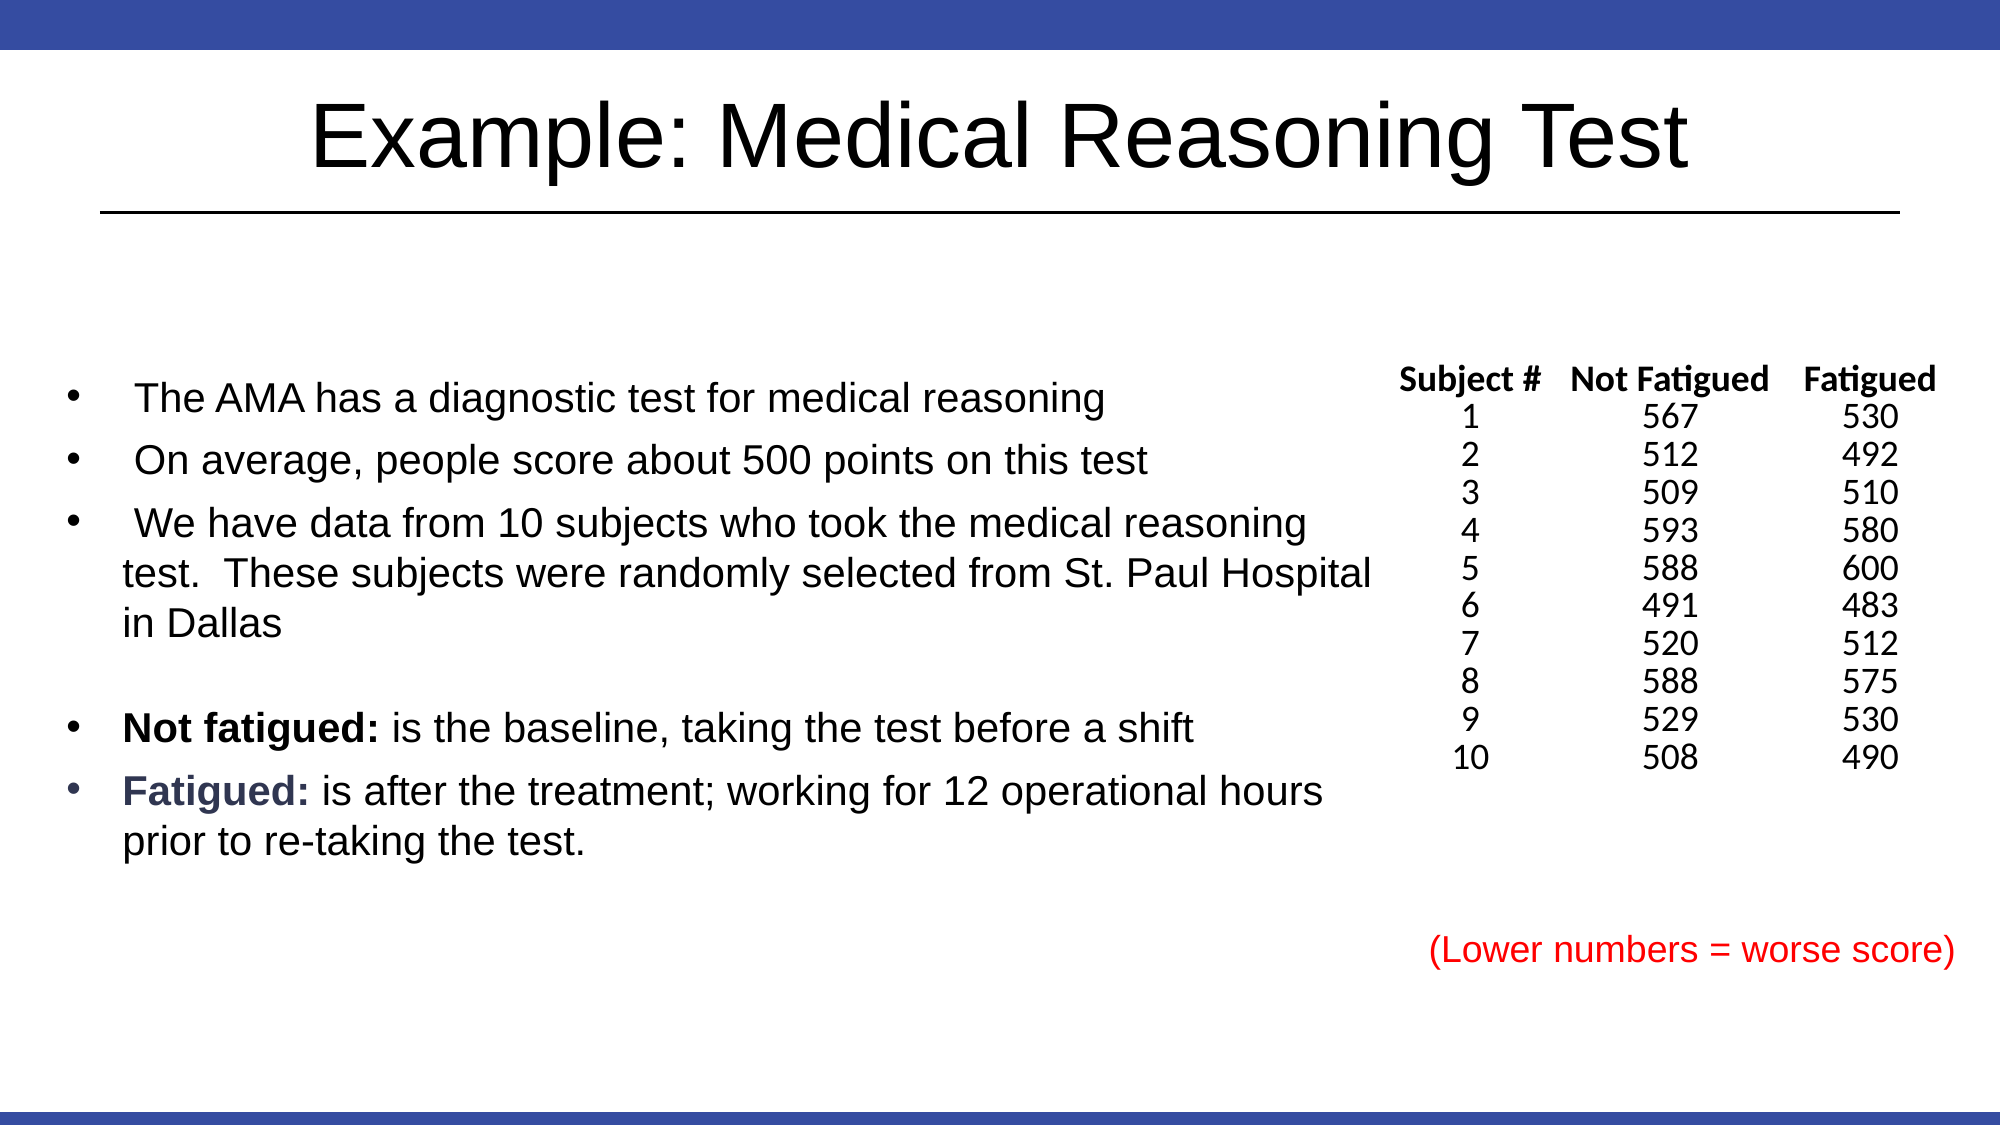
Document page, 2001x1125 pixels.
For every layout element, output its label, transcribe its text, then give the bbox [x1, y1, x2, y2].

table_cell 7 [1370, 628, 1570, 665]
table_cell 510 [1770, 476, 1970, 514]
table_cell 530 [1770, 401, 1970, 439]
title Example: Medical Reasoning Test [99, 37, 1900, 225]
table_cell 580 [1770, 514, 1970, 552]
text_box (Lower numbers = worse score) [1413, 918, 1971, 978]
table_cell 530 [1770, 703, 1970, 741]
table_cell 512 [1570, 439, 1770, 476]
table_cell 5 [1370, 552, 1570, 590]
table_cell 529 [1570, 703, 1770, 741]
slide_number 25 [1624, 1059, 1840, 1120]
table_cell 490 [1770, 741, 1970, 779]
table_cell 491 [1570, 590, 1770, 628]
table_cell 567 [1570, 401, 1770, 439]
table_cell 520 [1570, 628, 1770, 665]
table_cell 1 [1370, 401, 1570, 439]
table_cell 2 [1370, 439, 1570, 476]
table_header Not Fatigued [1570, 363, 1770, 401]
table_cell 588 [1570, 552, 1770, 590]
table_cell 593 [1570, 514, 1770, 552]
table_header Fatigued [1770, 363, 1970, 401]
table_cell 8 [1370, 665, 1570, 703]
table_cell 3 [1370, 476, 1570, 514]
list The AMA has a diagnostic test for medical reasoning On average, people score about 500 points on this test We have data from 10 subjects who took the medical reasoning test. These subjects were randomly selected from St. Paul Hospital in Dallas Not fatigued: is the baseline, taking the test before a shift Fatigued: is after the treatment; working for 12 operational hours prior to re-taking the test. [51, 362, 1396, 1023]
table_cell 9 [1370, 703, 1570, 741]
table_header Subject # [1370, 363, 1570, 401]
table_cell 10 [1370, 741, 1570, 779]
table_cell 588 [1570, 665, 1770, 703]
table_cell 483 [1770, 590, 1970, 628]
table_cell 492 [1770, 439, 1970, 476]
table_cell 512 [1770, 628, 1970, 665]
table_cell 6 [1370, 590, 1570, 628]
table_cell 509 [1570, 476, 1770, 514]
table_cell 508 [1570, 741, 1770, 779]
table_cell 575 [1770, 665, 1970, 703]
table_cell 4 [1370, 514, 1570, 552]
table_cell 600 [1770, 552, 1970, 590]
